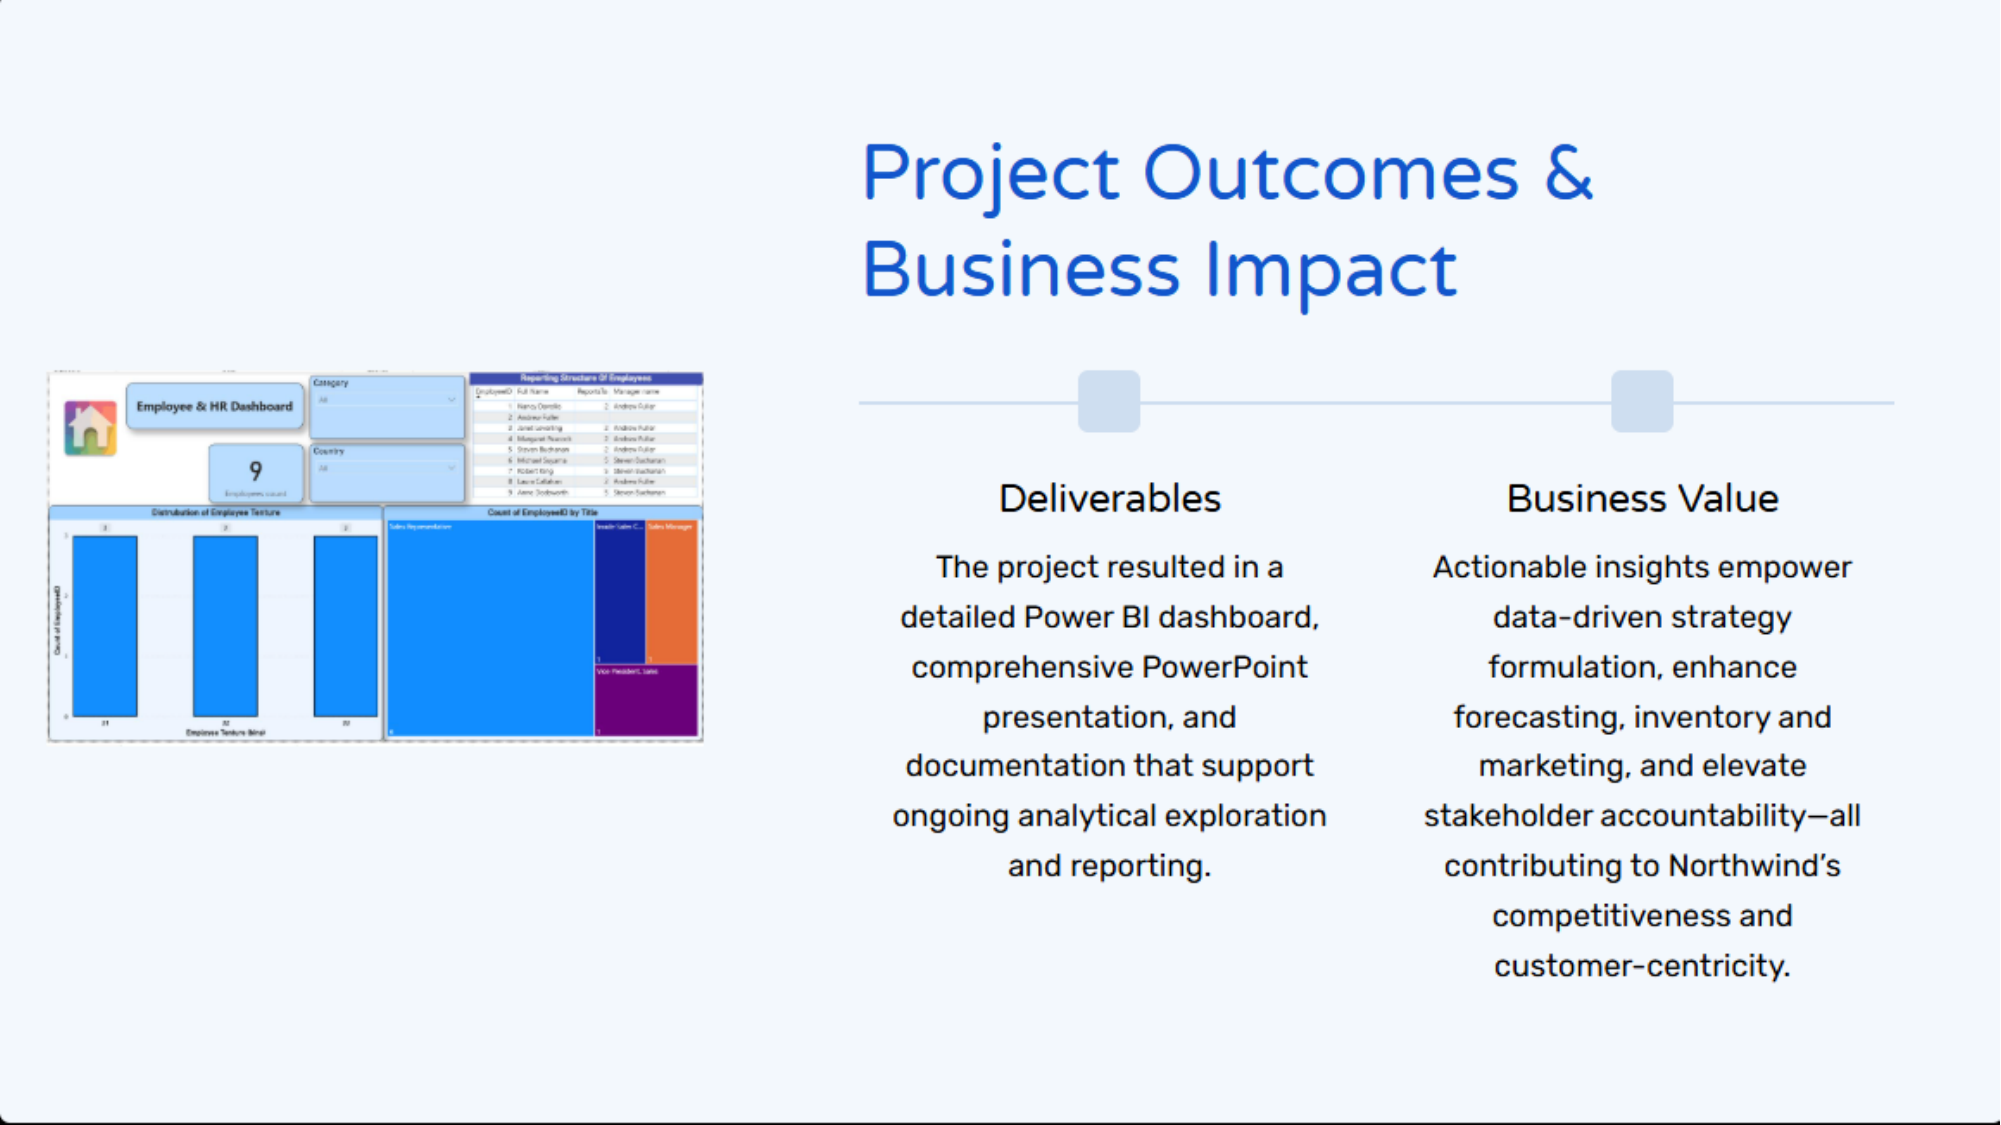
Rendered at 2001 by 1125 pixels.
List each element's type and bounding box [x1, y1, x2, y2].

list [0, 0, 2000, 1125]
